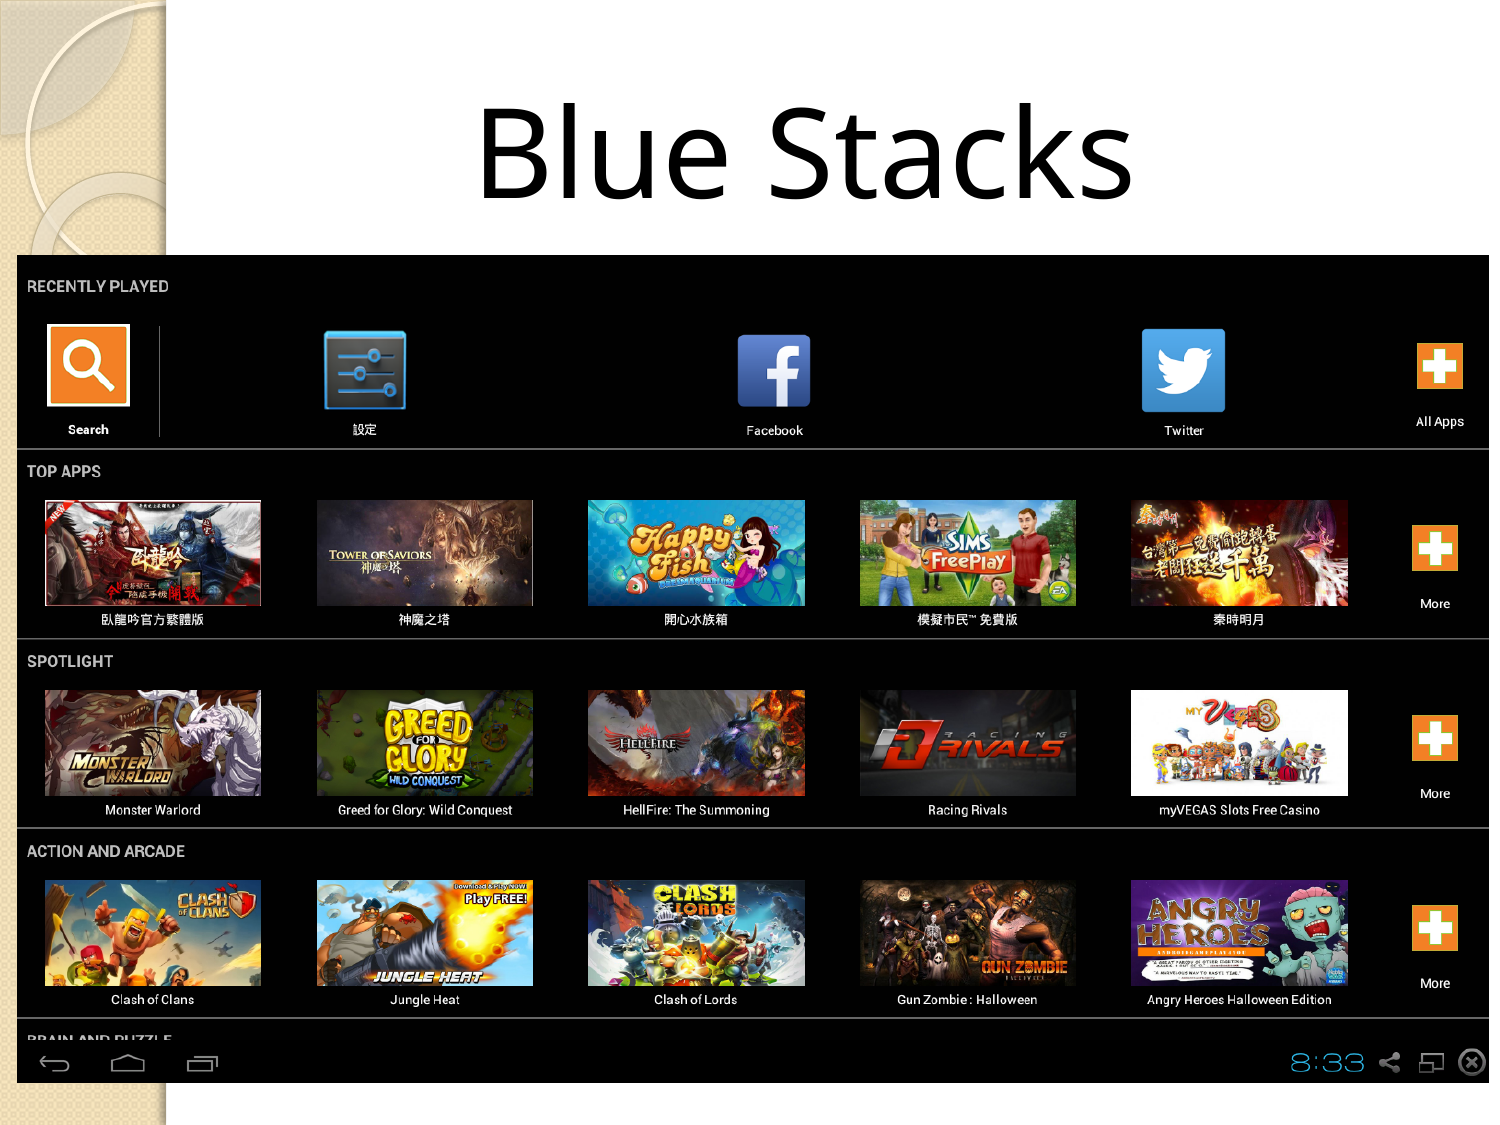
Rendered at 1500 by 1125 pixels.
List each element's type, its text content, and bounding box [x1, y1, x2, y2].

picture [17, 255, 1489, 1083]
text_box Blue Stacks [457, 66, 1152, 232]
